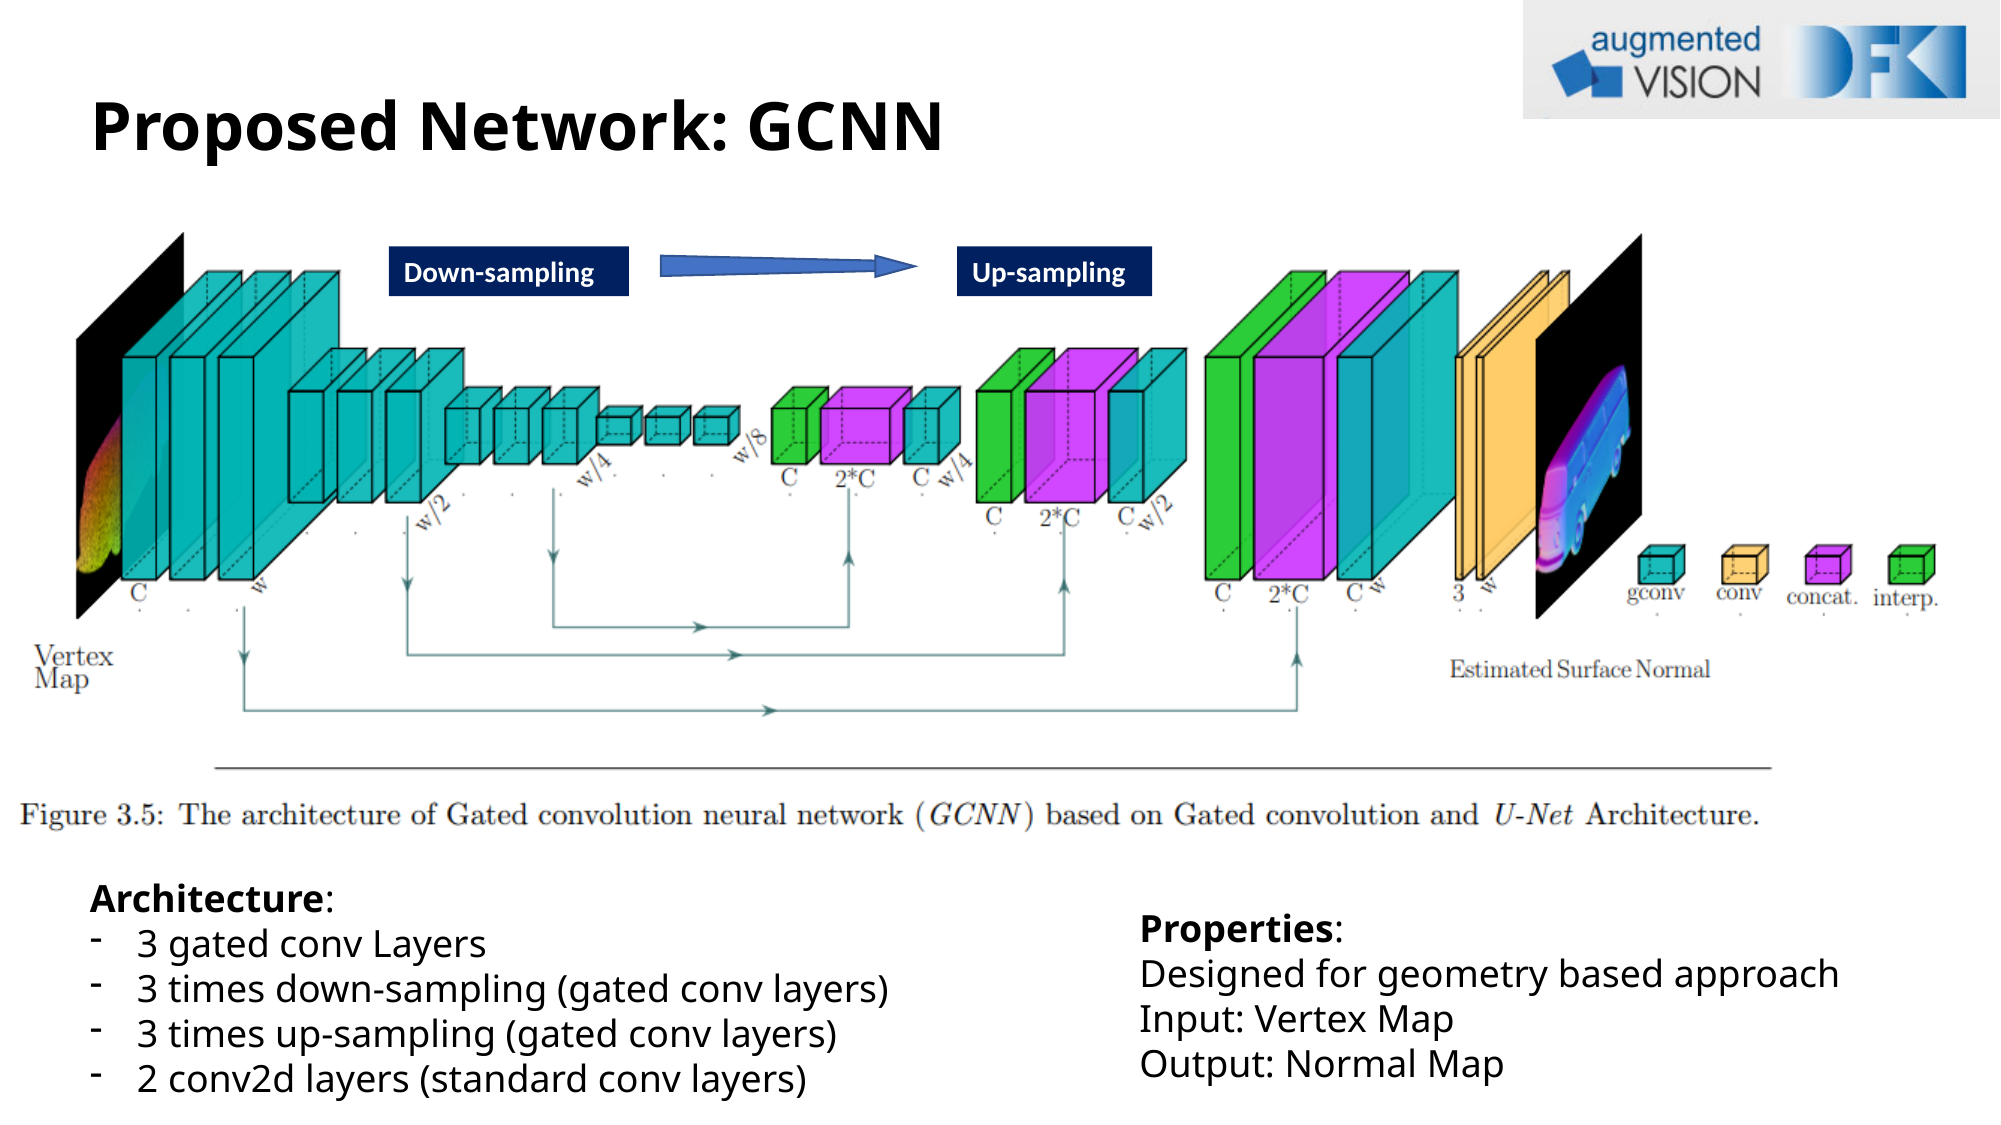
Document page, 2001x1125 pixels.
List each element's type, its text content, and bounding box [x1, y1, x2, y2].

text_box Proposed Network: GCNN [75, 76, 1247, 171]
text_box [388, 246, 1153, 297]
text_box Properties: Designed for geometry based approach Input: Vertex Map Output: Normal Map [1124, 897, 1874, 1125]
text_box Architecture: 3 gated conv Layers 3 times down-sampling (gated conv layers) 3 times up-sampling (gated conv layers) 2 conv2d layers (standard conv layers) [75, 867, 915, 1125]
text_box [660, 255, 915, 277]
picture [0, 195, 2000, 859]
picture [1523, 0, 2000, 119]
